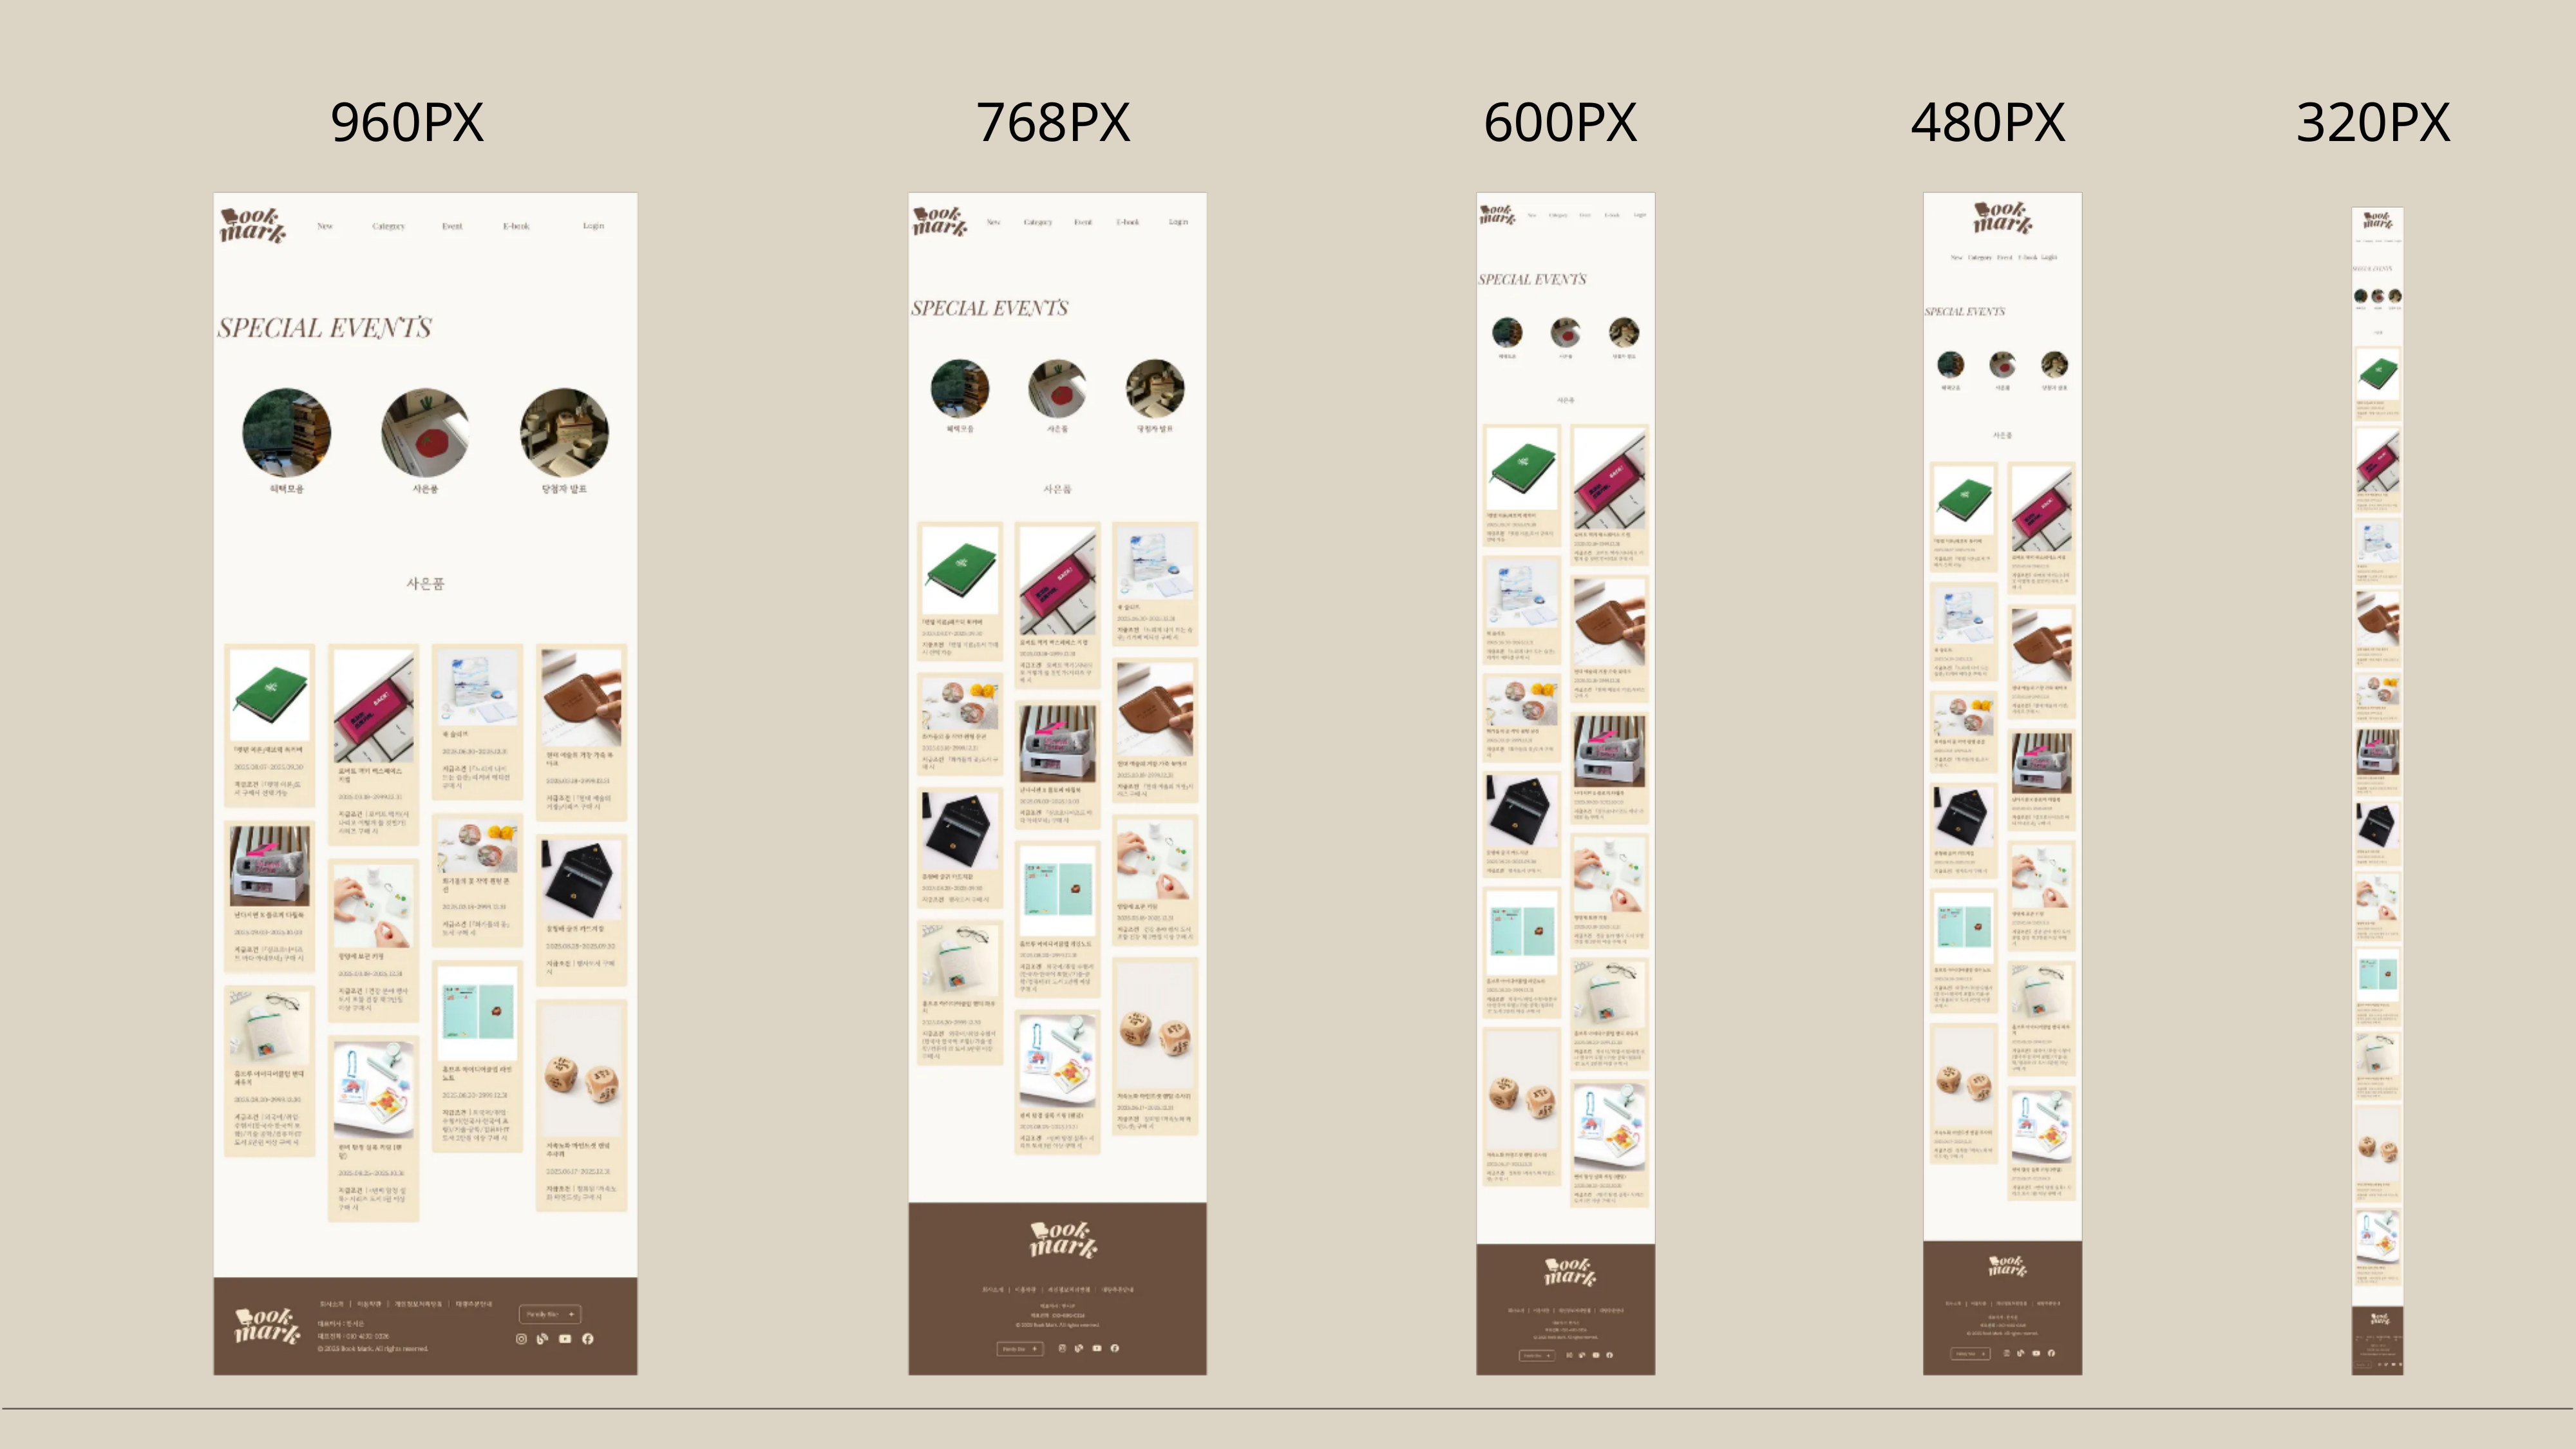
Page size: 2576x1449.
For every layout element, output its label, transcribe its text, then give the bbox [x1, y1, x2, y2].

text_box 320PX [2286, 72, 2470, 148]
picture [0, 1407, 2576, 1410]
text_box 768PX [967, 72, 1150, 148]
picture [211, 191, 640, 1377]
picture [907, 191, 1209, 1377]
text_box 960PX [320, 72, 531, 148]
picture [1475, 191, 1658, 1377]
picture [2350, 206, 2406, 1377]
text_box 480PX [1902, 72, 2105, 148]
text_box 600PX [1473, 72, 1659, 148]
picture [1922, 191, 2084, 1377]
